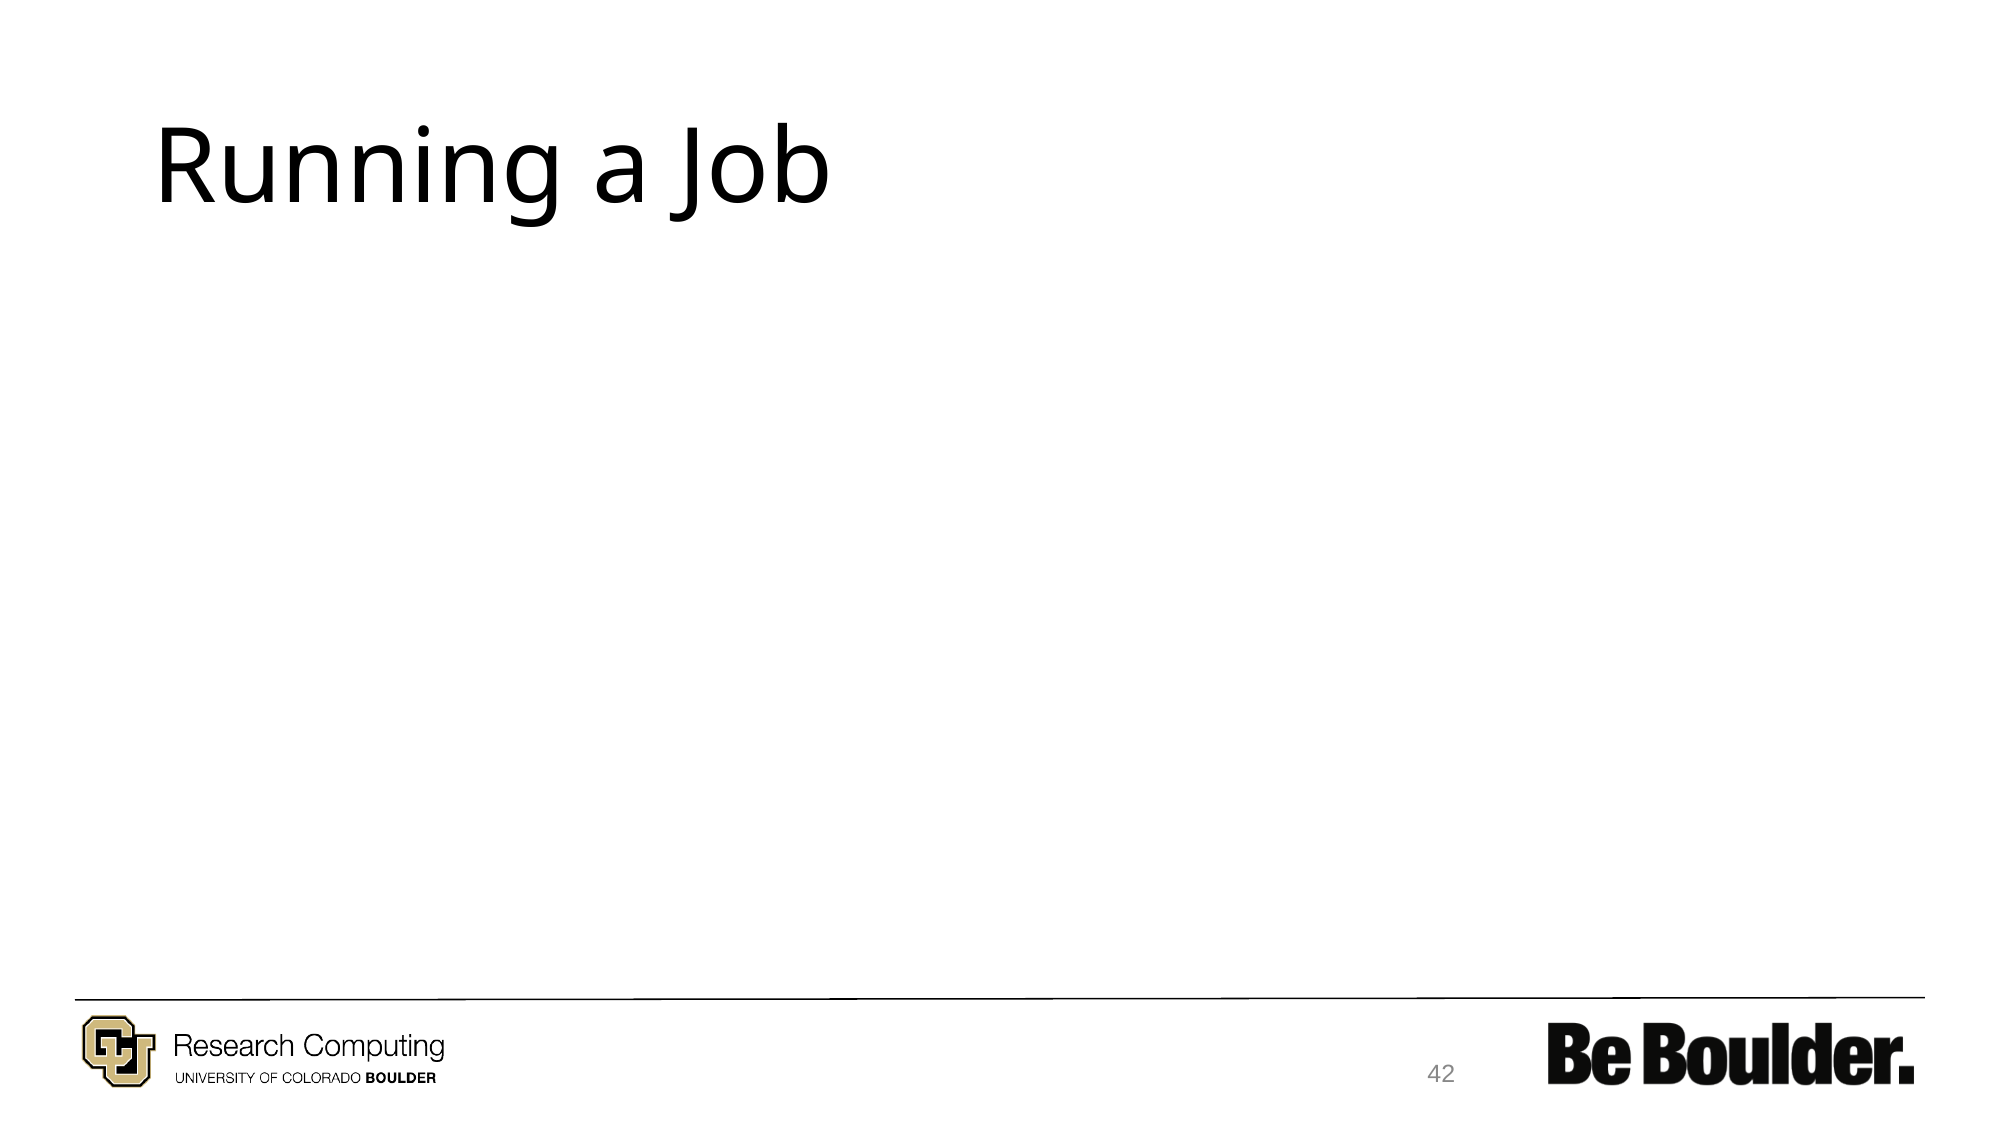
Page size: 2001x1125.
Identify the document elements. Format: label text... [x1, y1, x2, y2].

slide_number 42 [1412, 1042, 1525, 1103]
picture [1524, 1015, 1938, 1088]
title Running a Job [137, 59, 1863, 278]
picture [81, 1015, 444, 1088]
